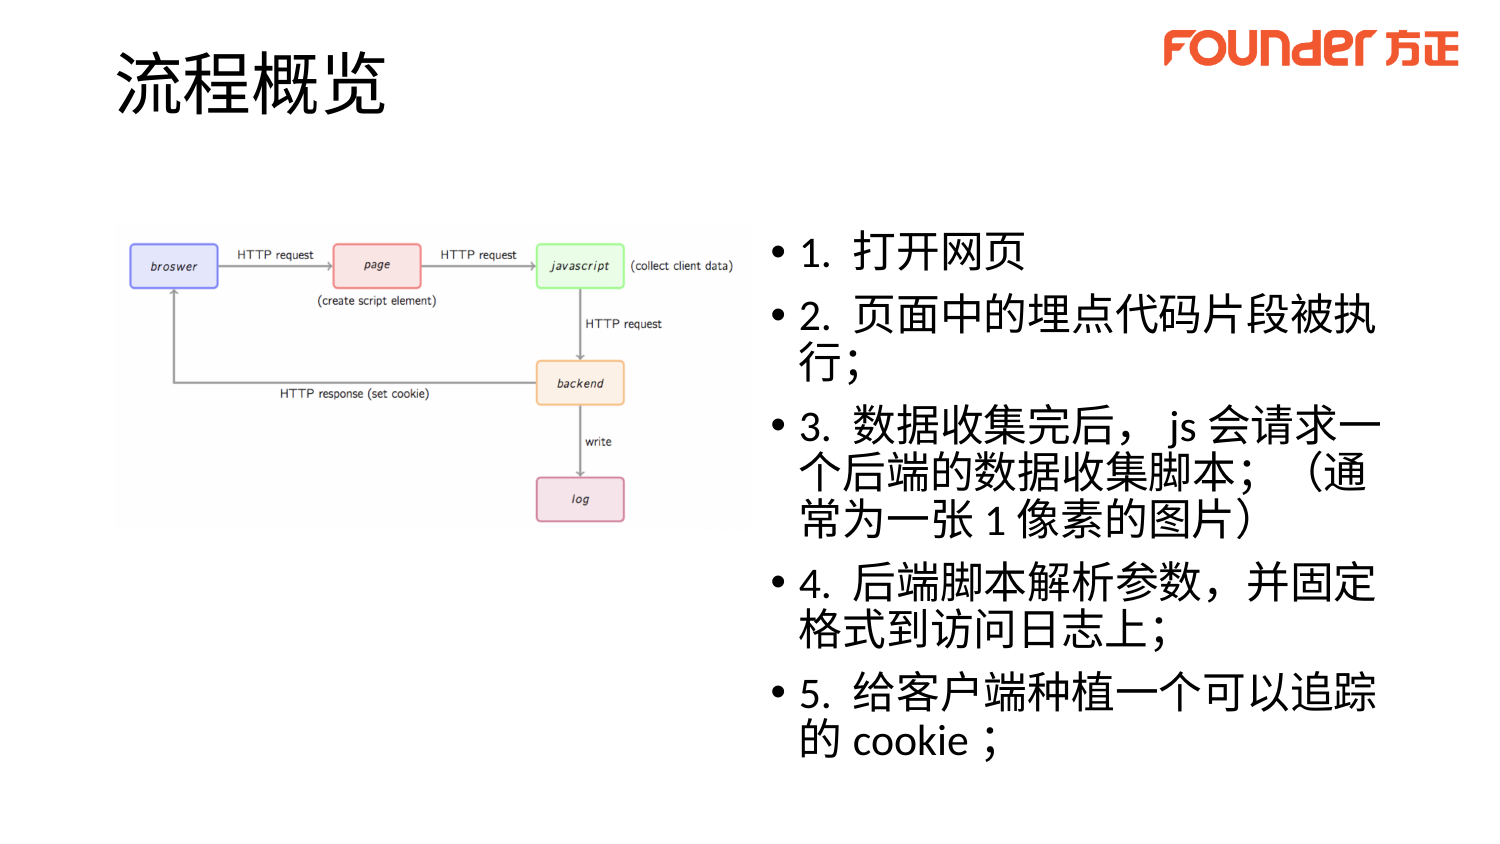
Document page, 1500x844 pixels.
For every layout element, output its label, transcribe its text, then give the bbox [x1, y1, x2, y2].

picture [1136, 0, 1485, 102]
title 流程概览 [103, 44, 1397, 208]
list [115, 224, 753, 530]
list 1. 打开网页 2. 页面中的埋点代码片段被执行； 3. 数据收集完后，js会请求一个后端的数据收集脚本；（通常为一张1像素的图片） 4. 后端脚本解析参数，并固定格式到访问日志上； 5. 给客户端种植一个可以追踪的cookie； [759, 224, 1397, 760]
